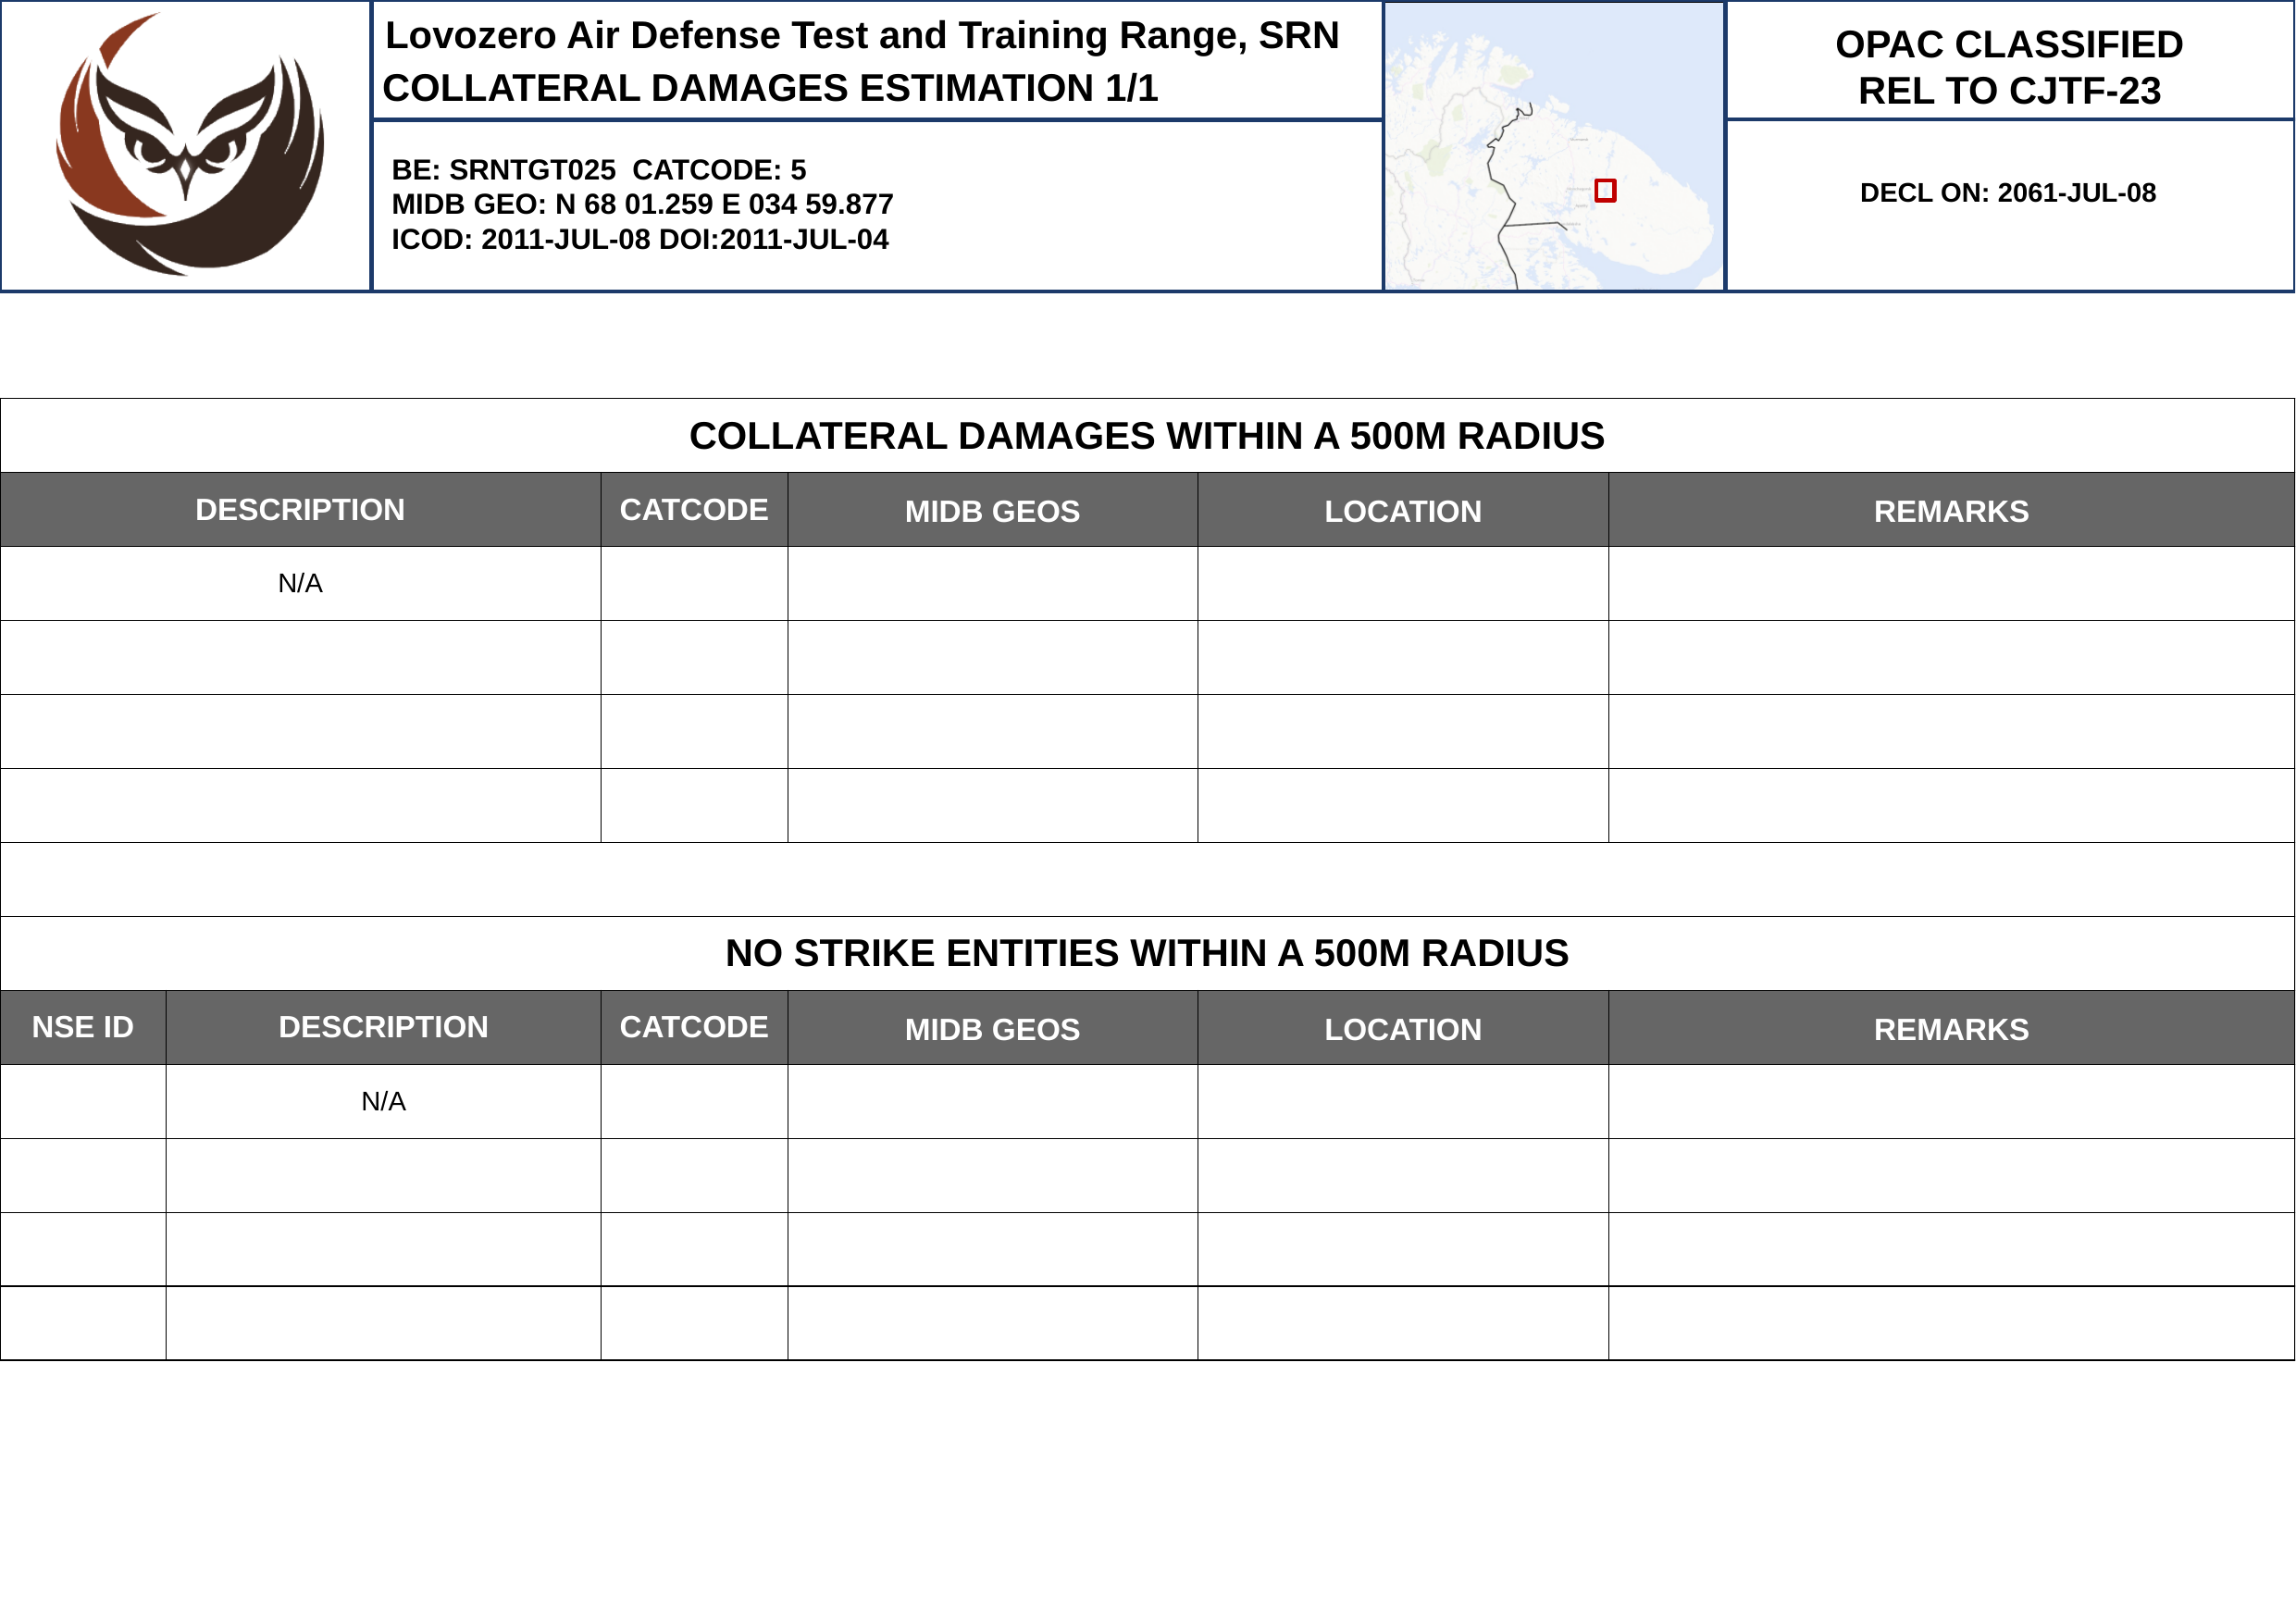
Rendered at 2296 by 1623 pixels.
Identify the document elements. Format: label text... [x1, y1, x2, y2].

table_cell [788, 1065, 1198, 1138]
table_cell [1198, 1213, 1608, 1285]
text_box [0, 0, 2296, 302]
table_cell [1, 1065, 166, 1138]
table_cell [602, 1287, 788, 1359]
table_cell [1609, 1139, 2294, 1212]
table_cell [1609, 769, 2294, 842]
table_cell [1609, 547, 2294, 620]
table_cell LOCATION [1198, 991, 1608, 1064]
table_cell CATCODE [602, 473, 788, 546]
table_cell [602, 1139, 788, 1212]
table_cell [1198, 1287, 1608, 1359]
table_cell NSE ID [1, 991, 166, 1064]
table_cell N/A [1, 547, 601, 620]
table_cell [1609, 1213, 2294, 1285]
table_cell CATCODE [602, 991, 788, 1064]
table_cell [1198, 1139, 1608, 1212]
table_cell [1198, 621, 1608, 694]
table_cell [167, 1213, 601, 1285]
table_cell [602, 769, 788, 842]
table_cell [1198, 547, 1608, 620]
table_cell [788, 1139, 1198, 1212]
table_cell [1, 621, 601, 694]
table_cell [788, 1213, 1198, 1285]
table_cell NO STRIKE ENTITIES WITHIN A 500M RADIUS [1, 917, 2294, 990]
table_cell [788, 695, 1198, 768]
table_cell [788, 621, 1198, 694]
table_cell [1, 1213, 166, 1285]
table_cell [602, 547, 788, 620]
table_cell [1198, 695, 1608, 768]
table_cell [1, 695, 601, 768]
table_cell [788, 1287, 1198, 1359]
table_cell MIDB GEOS [788, 991, 1198, 1064]
table_cell [1, 843, 2294, 916]
table_cell DESCRIPTION [1, 473, 601, 546]
table_cell DESCRIPTION [167, 991, 601, 1064]
table_cell [1, 769, 601, 842]
table_cell [602, 695, 788, 768]
table_cell [602, 1065, 788, 1138]
table_header COLLATERAL DAMAGES WITHIN A 500M RADIUS [1, 399, 2294, 472]
table_cell [1609, 1065, 2294, 1138]
table_cell REMARKS [1609, 991, 2294, 1064]
table_cell MIDB GEOS [788, 473, 1198, 546]
table_cell [602, 621, 788, 694]
table_cell [1198, 1065, 1608, 1138]
table_cell [1609, 695, 2294, 768]
table_cell [1, 1287, 166, 1359]
table_cell [788, 547, 1198, 620]
table_cell N/A [167, 1065, 601, 1138]
table_cell [1609, 621, 2294, 694]
table_cell [1609, 1287, 2294, 1359]
table_cell [788, 769, 1198, 842]
table_cell [167, 1139, 601, 1212]
table_cell LOCATION [1198, 473, 1608, 546]
table_cell [602, 1213, 788, 1285]
table_cell [1, 1139, 166, 1212]
table_cell [167, 1287, 601, 1359]
table_cell REMARKS [1609, 473, 2294, 546]
table_cell [1198, 769, 1608, 842]
